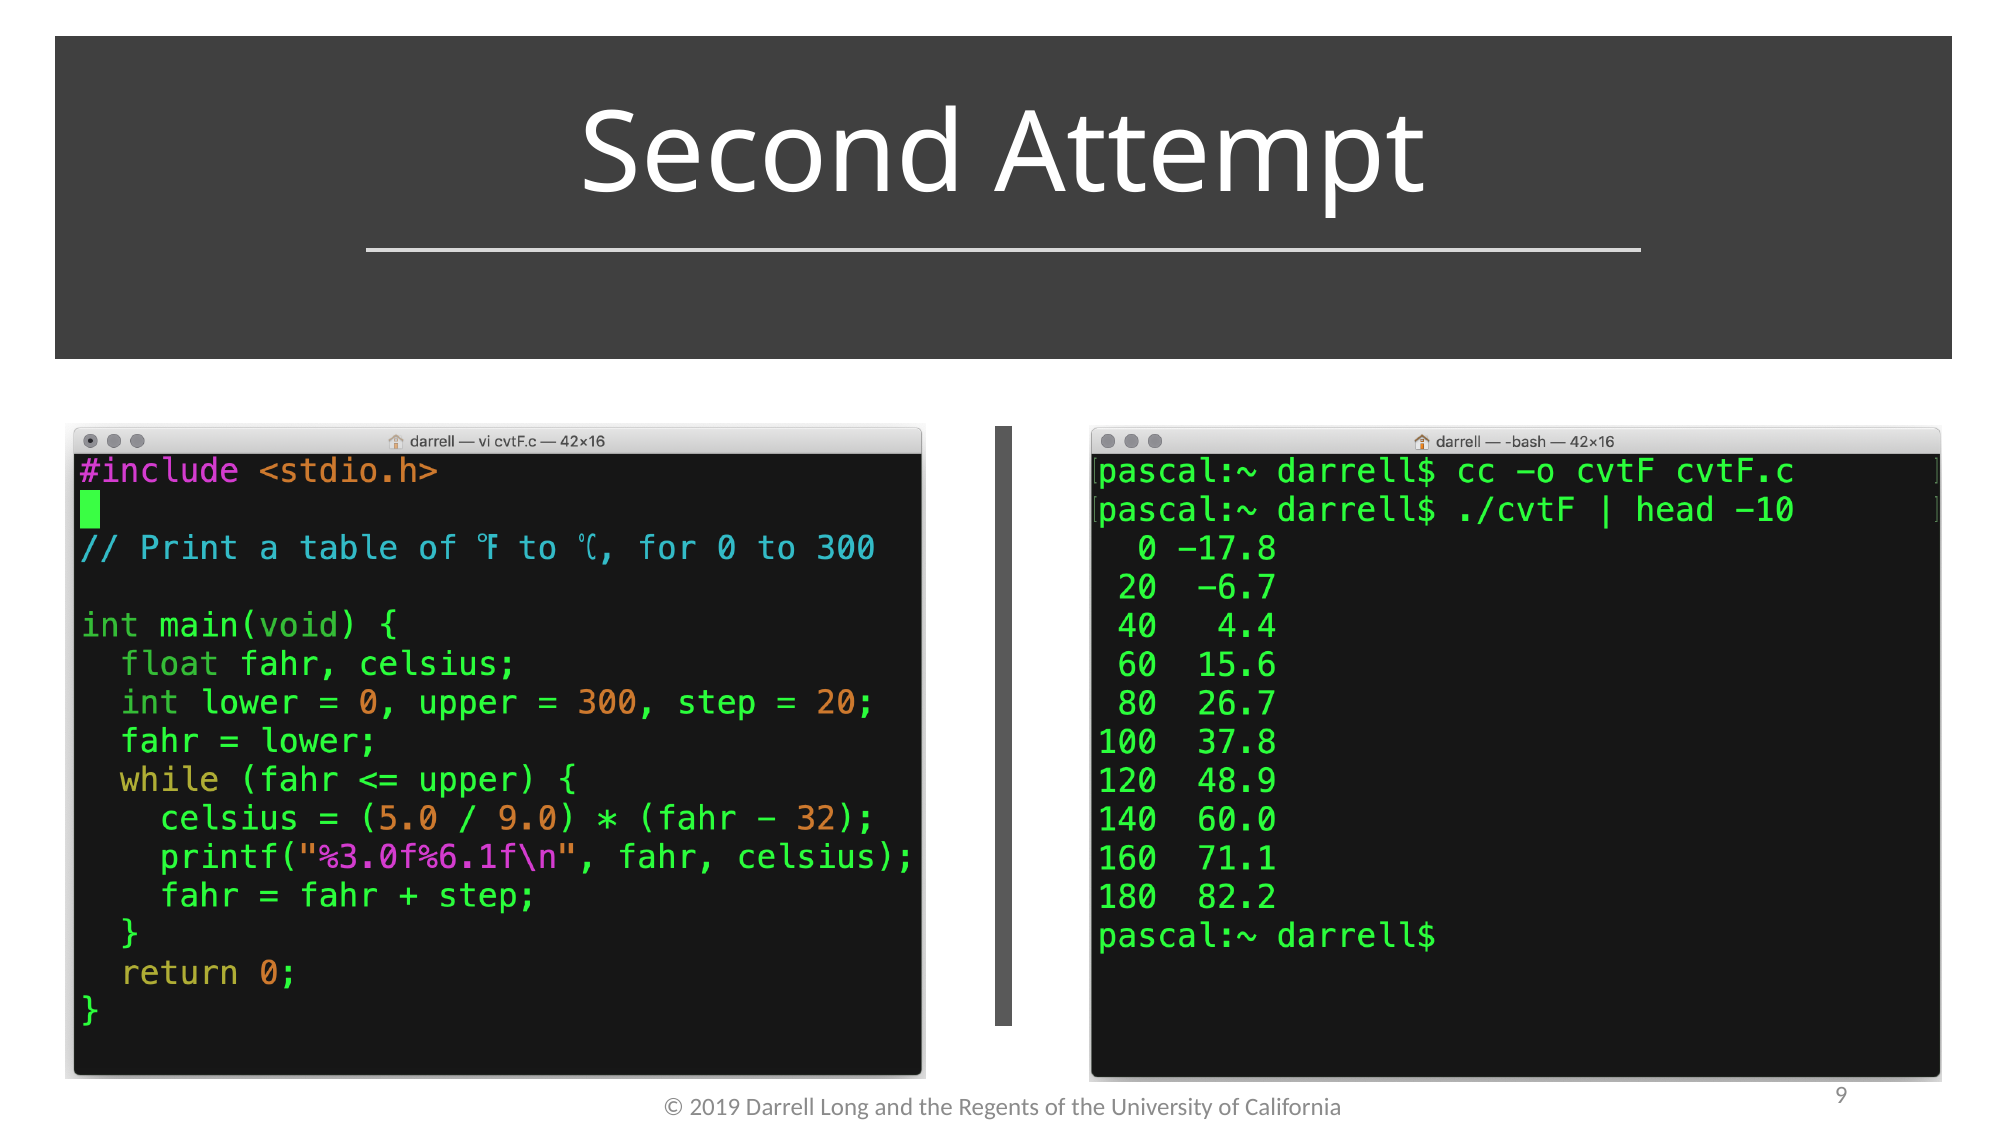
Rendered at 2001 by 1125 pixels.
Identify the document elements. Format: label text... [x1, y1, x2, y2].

slide_number 9 [1412, 1082, 1863, 1124]
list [65, 423, 926, 1080]
footer © 2019 Darrell Long and the Regents of the University of California [645, 1075, 1362, 1125]
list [1089, 425, 1942, 1082]
title Second Attempt [89, 71, 1917, 224]
text_box [64, 45, 1942, 350]
